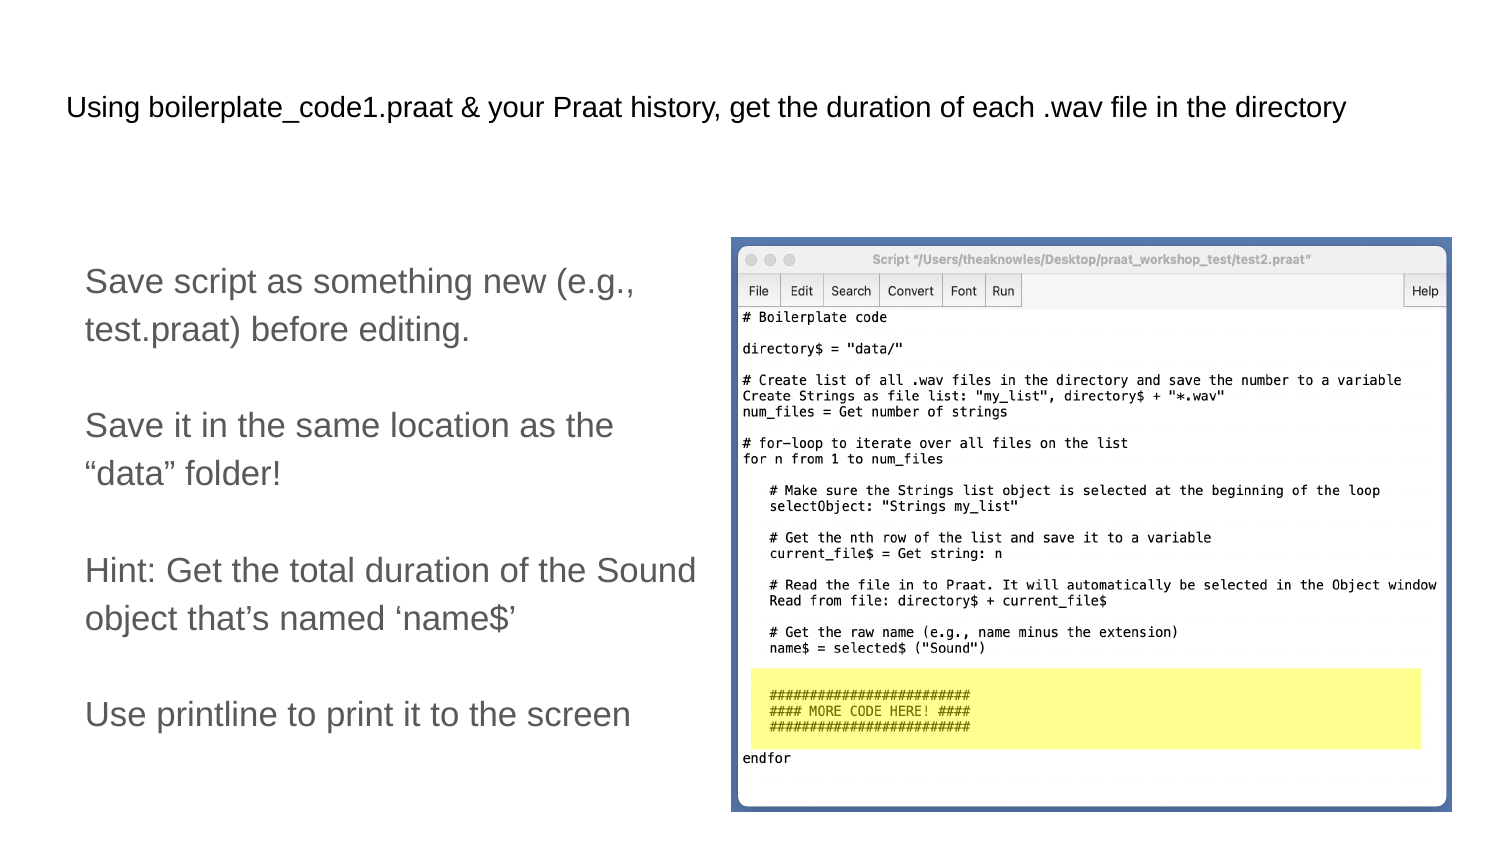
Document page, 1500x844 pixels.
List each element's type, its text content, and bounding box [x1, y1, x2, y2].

picture [731, 237, 1453, 812]
list Save script as something new (e.g., test.praat) before editing. Save it in the same location as the “data” folder! Hint: Get the total duration of the Sound object that’s named ‘name$’ Use printline to print it to the screen [51, 237, 721, 750]
title Using boilerplate_code1.praat & your Praat history, get the duration of each .wav file in the directory [51, 72, 1449, 167]
